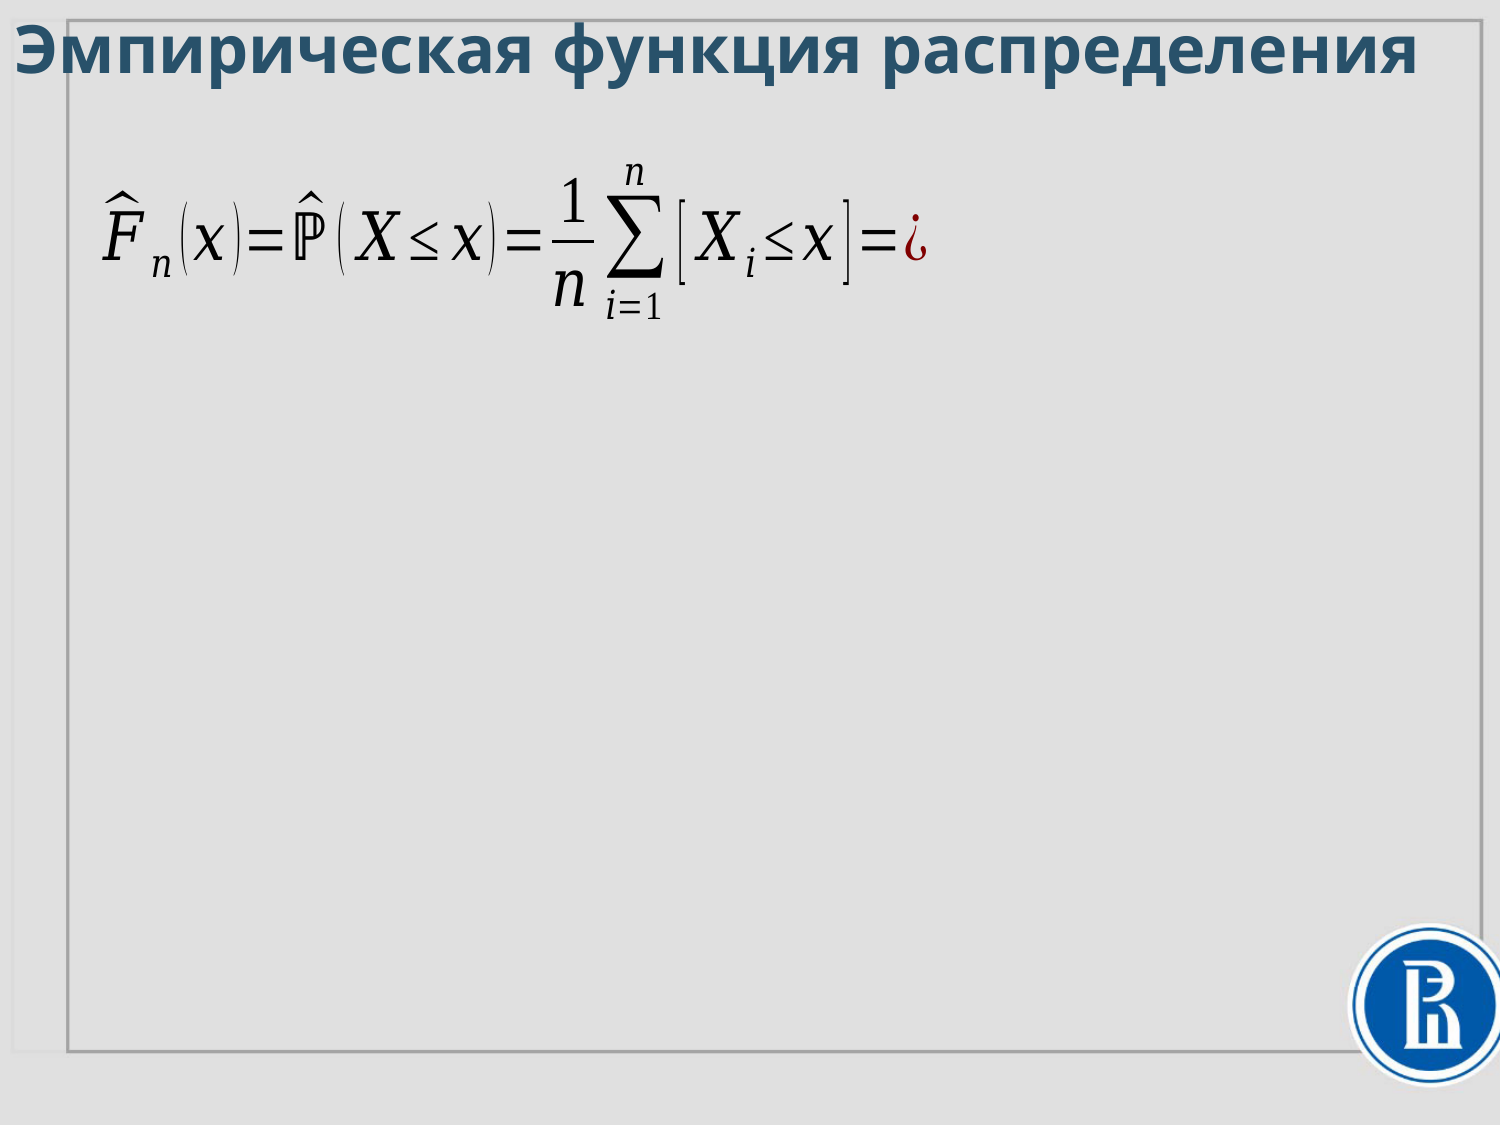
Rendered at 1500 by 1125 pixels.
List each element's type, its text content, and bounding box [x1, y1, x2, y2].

picture [0, 96, 1500, 1125]
text_box Эмпирическая функция распределения [0, 0, 1500, 96]
